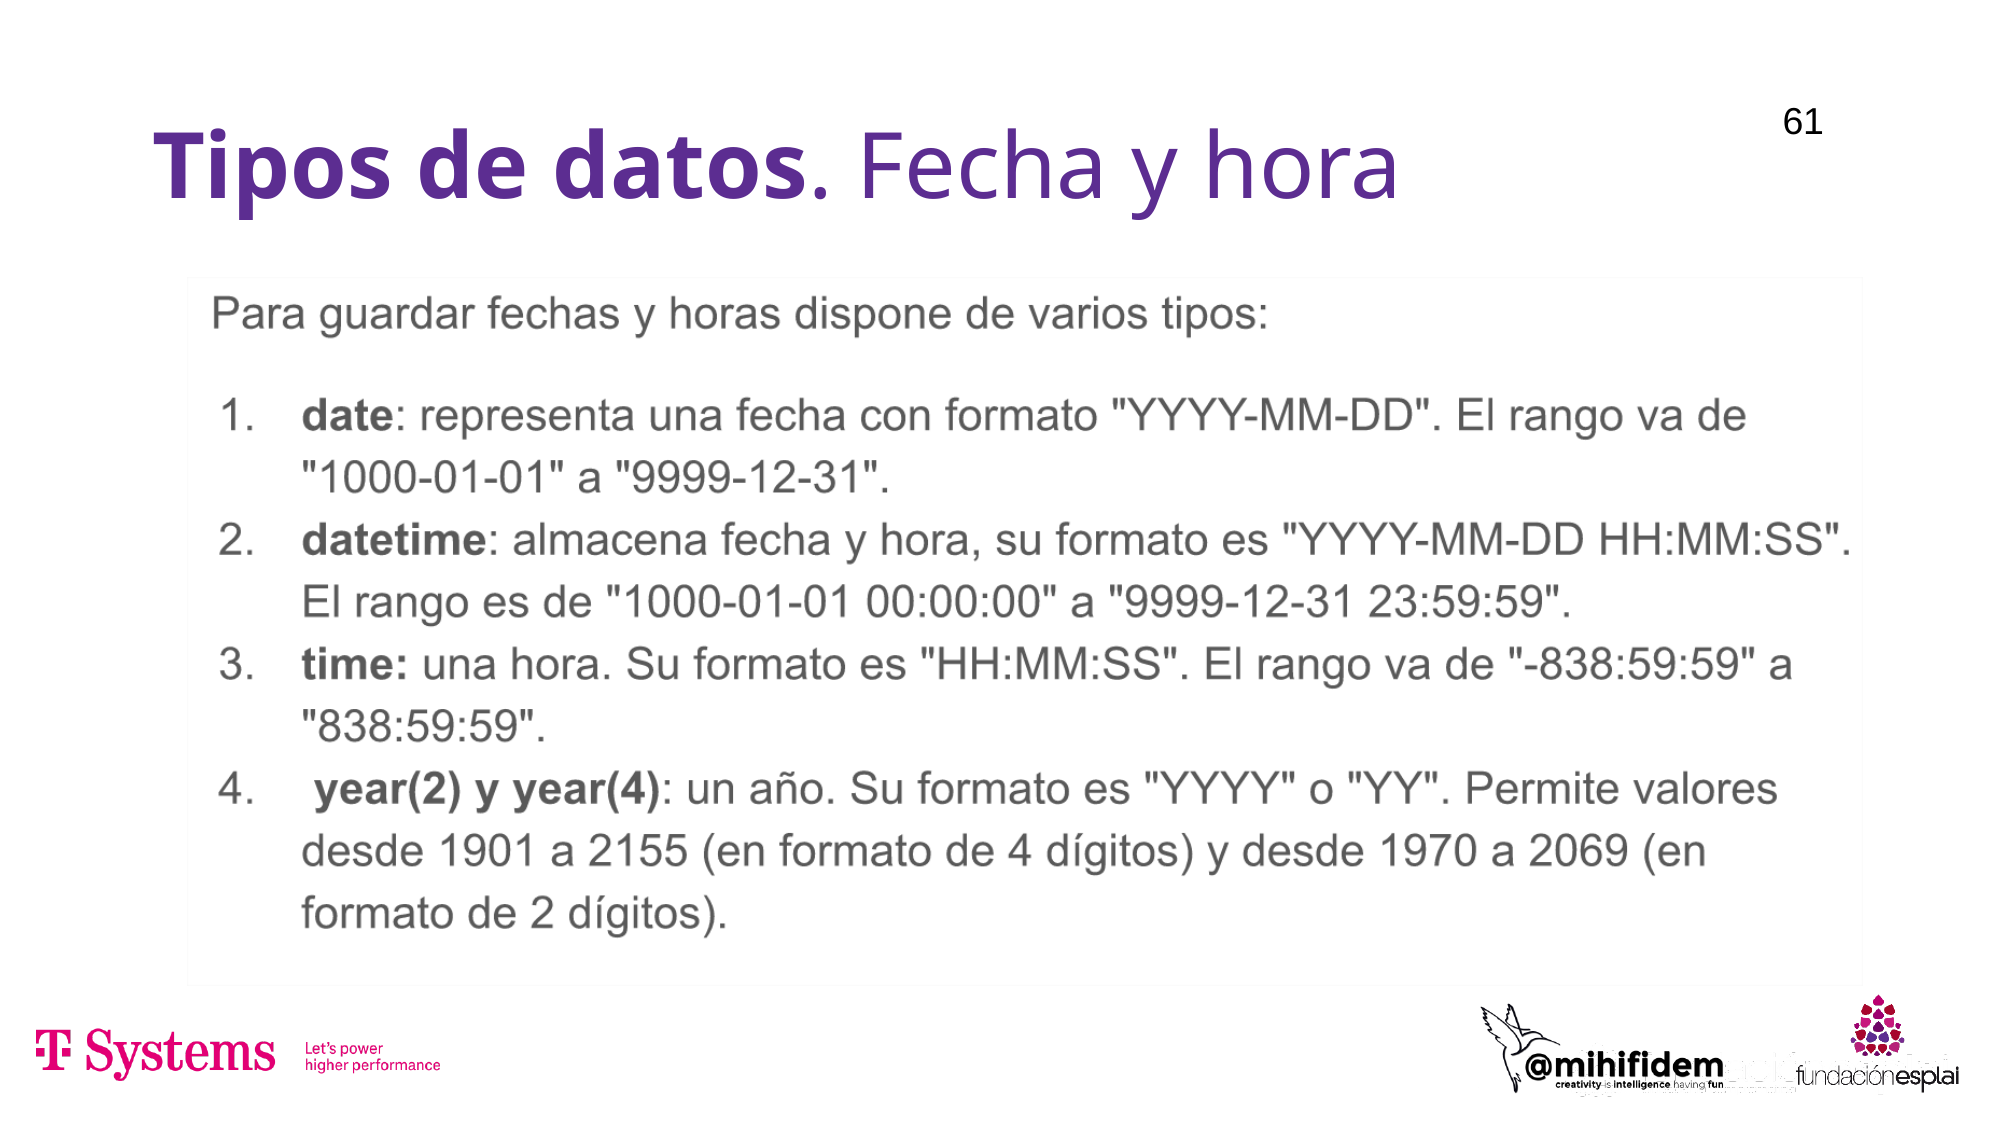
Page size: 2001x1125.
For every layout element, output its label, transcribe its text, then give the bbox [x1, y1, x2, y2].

picture [36, 1027, 440, 1081]
picture [186, 276, 1965, 1103]
text_box 61 [1767, 89, 1863, 150]
text_box Tipos de datos. Fecha y hora [137, 59, 1863, 278]
